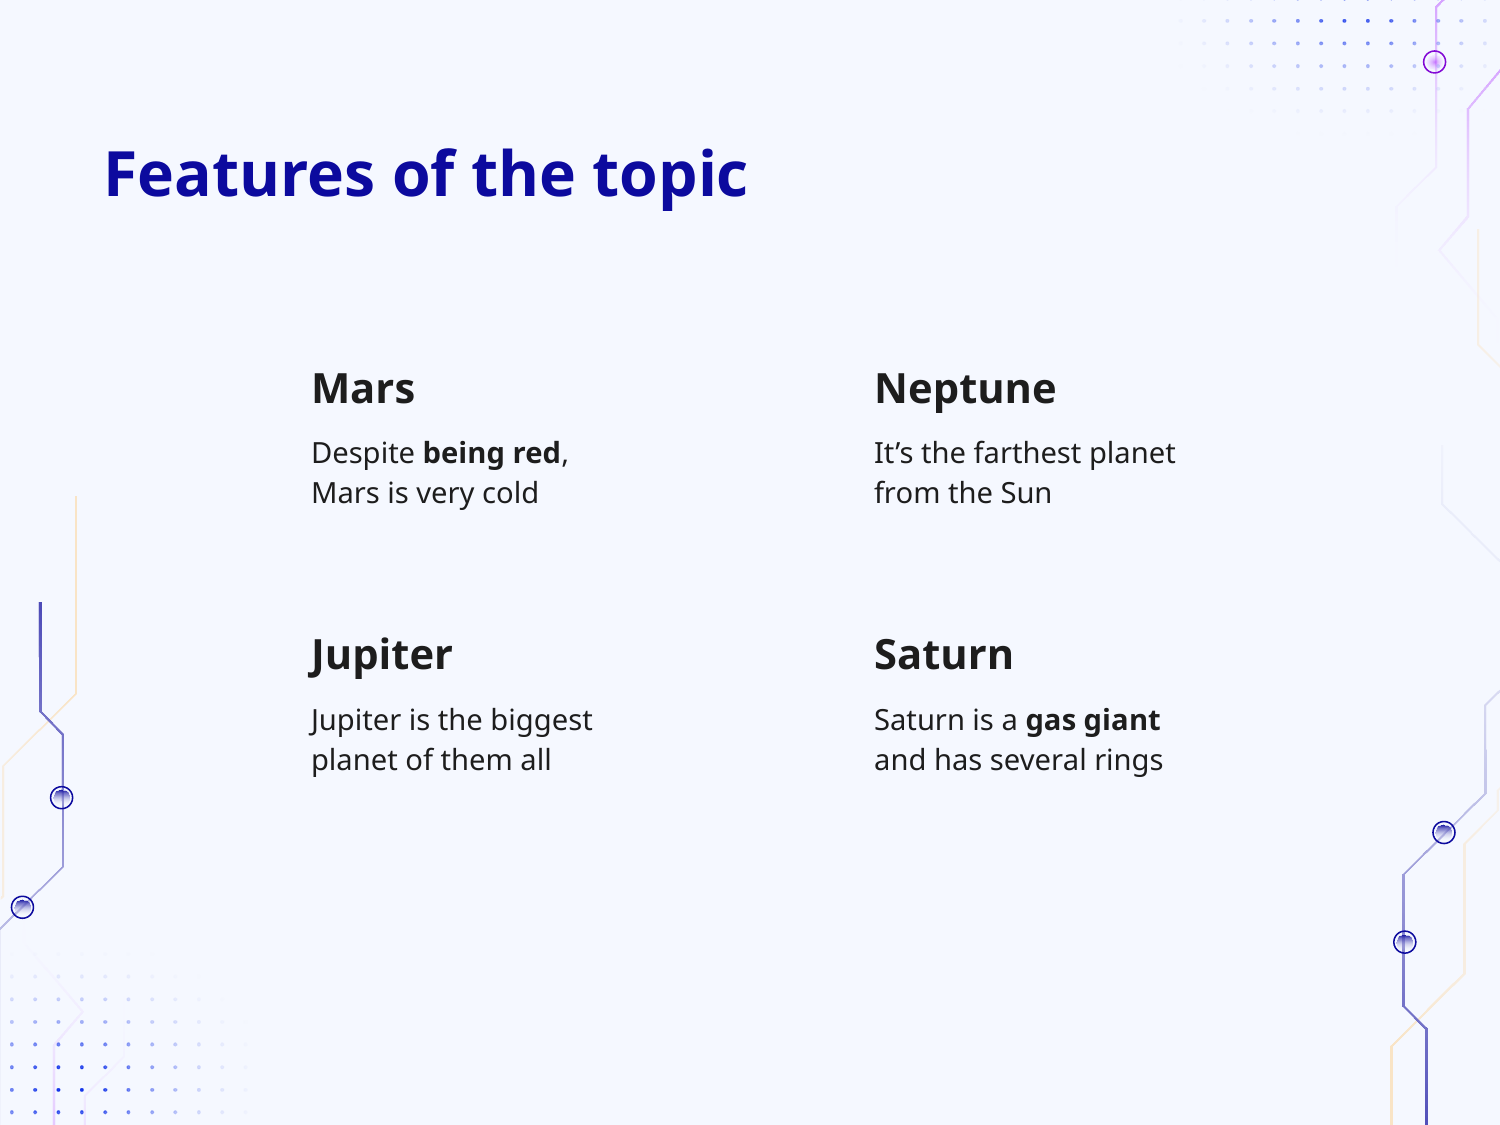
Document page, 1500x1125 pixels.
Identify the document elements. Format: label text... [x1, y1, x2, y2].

subtitle Saturn [859, 626, 1204, 680]
picture [1, 921, 277, 1125]
subtitle Mars [296, 360, 641, 414]
subtitle Jupiter is the biggest planet of them all [296, 694, 641, 790]
subtitle Saturn is a gas giant and has several rings [859, 680, 1204, 790]
subtitle It’s the farthest planet from the Sun [859, 427, 1204, 524]
subtitle Despite being red, Mars is very cold [296, 414, 641, 524]
subtitle Jupiter [296, 626, 641, 694]
title Features of the topic [88, 118, 1412, 213]
picture [1161, 0, 1500, 136]
subtitle Neptune [859, 360, 1204, 427]
